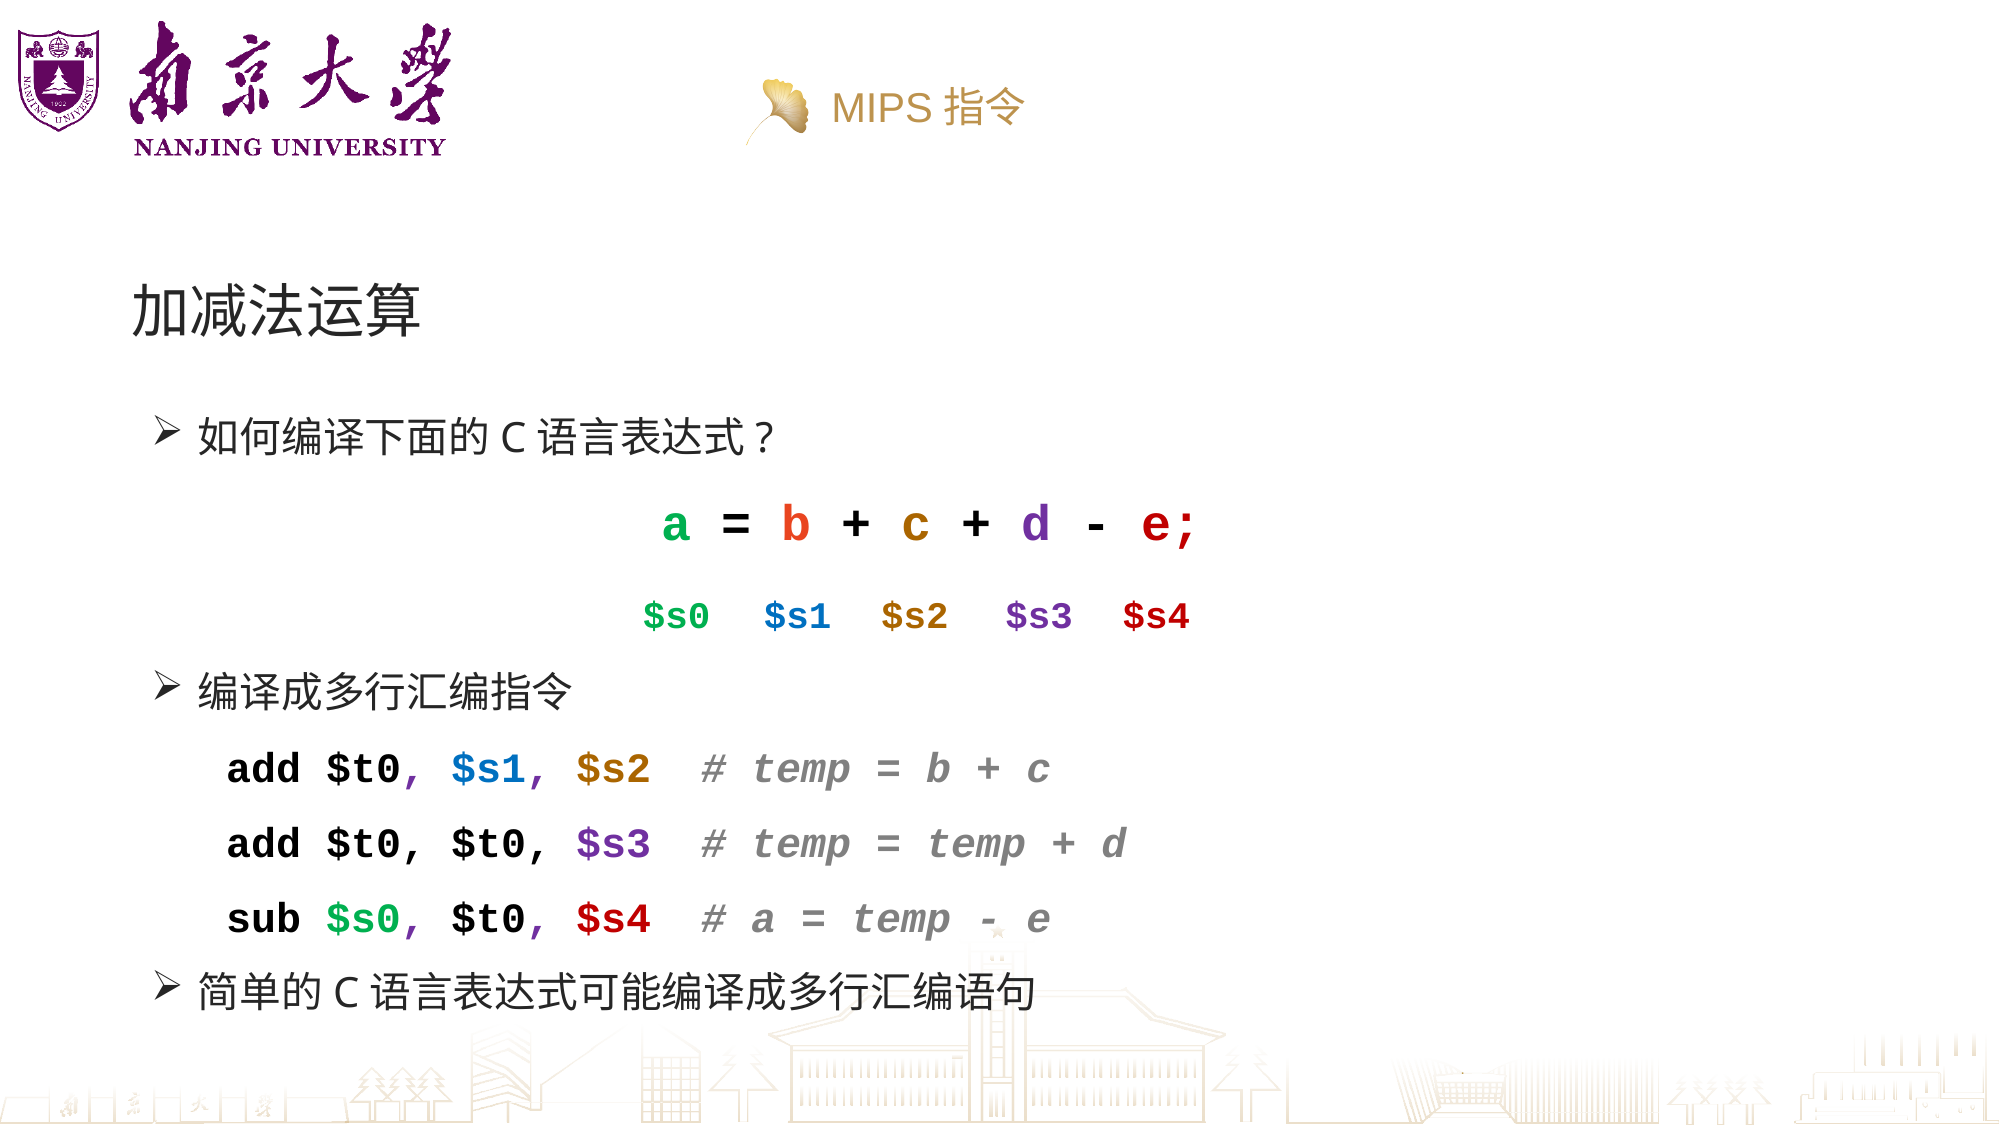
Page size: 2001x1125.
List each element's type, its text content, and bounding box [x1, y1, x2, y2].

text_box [116, 249, 1726, 1021]
text_box MIPS指令 [816, 73, 1226, 139]
picture [18, 21, 451, 160]
picture [731, 64, 824, 169]
